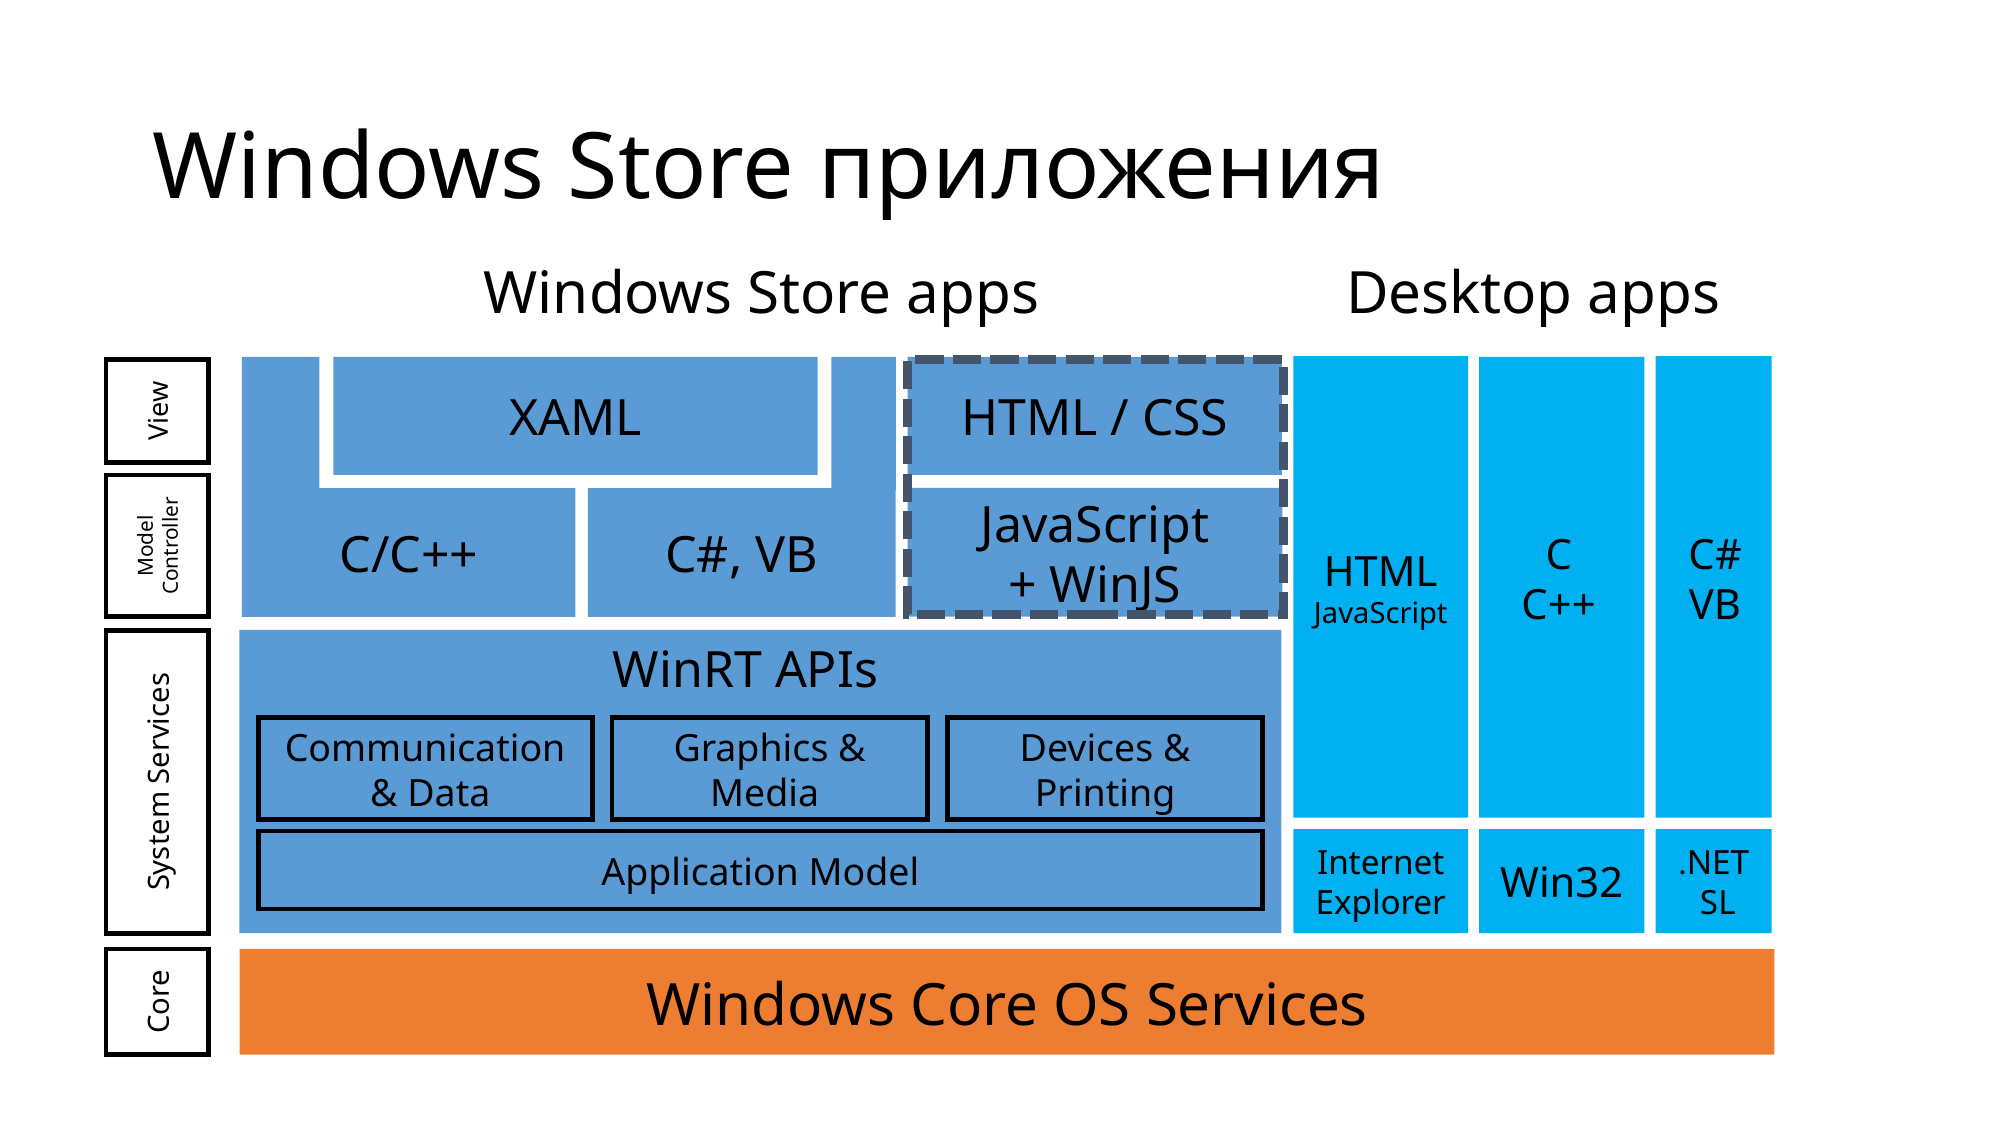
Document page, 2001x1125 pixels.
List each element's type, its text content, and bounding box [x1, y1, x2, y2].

text_box HTML JavaScript [1293, 356, 1469, 818]
text_box C/C++ [241, 487, 576, 617]
text_box [239, 629, 1282, 934]
text_box Graphics & Media [611, 717, 928, 820]
text_box View [105, 359, 209, 463]
text_box Windows Core OS Services [239, 948, 1775, 1055]
text_box [907, 359, 1284, 615]
text_box Internet Explorer [1293, 828, 1469, 934]
text_box XAML [333, 356, 818, 475]
text_box Application Model [258, 830, 1263, 909]
text_box Model Controller [105, 474, 209, 617]
text_box Windows Store apps [238, 238, 1285, 343]
text_box C C++ [1493, 528, 1624, 629]
text_box Win32 [1479, 828, 1645, 934]
text_box Devices & Printing [947, 717, 1263, 820]
text_box C# VB [1663, 528, 1767, 629]
text_box C#, VB [587, 487, 896, 617]
title Windows Store приложения [137, 59, 1863, 278]
text_box [1479, 356, 1645, 818]
text_box [1655, 356, 1772, 818]
text_box [241, 356, 320, 489]
text_box System Services [105, 630, 209, 934]
text_box [831, 356, 896, 491]
text_box .NET SL [1655, 828, 1772, 934]
text_box Core [105, 948, 209, 1055]
text_box Desktop apps [1292, 238, 1774, 343]
text_box WinRT APIs [421, 630, 1070, 705]
text_box Communication & Data [258, 717, 593, 820]
